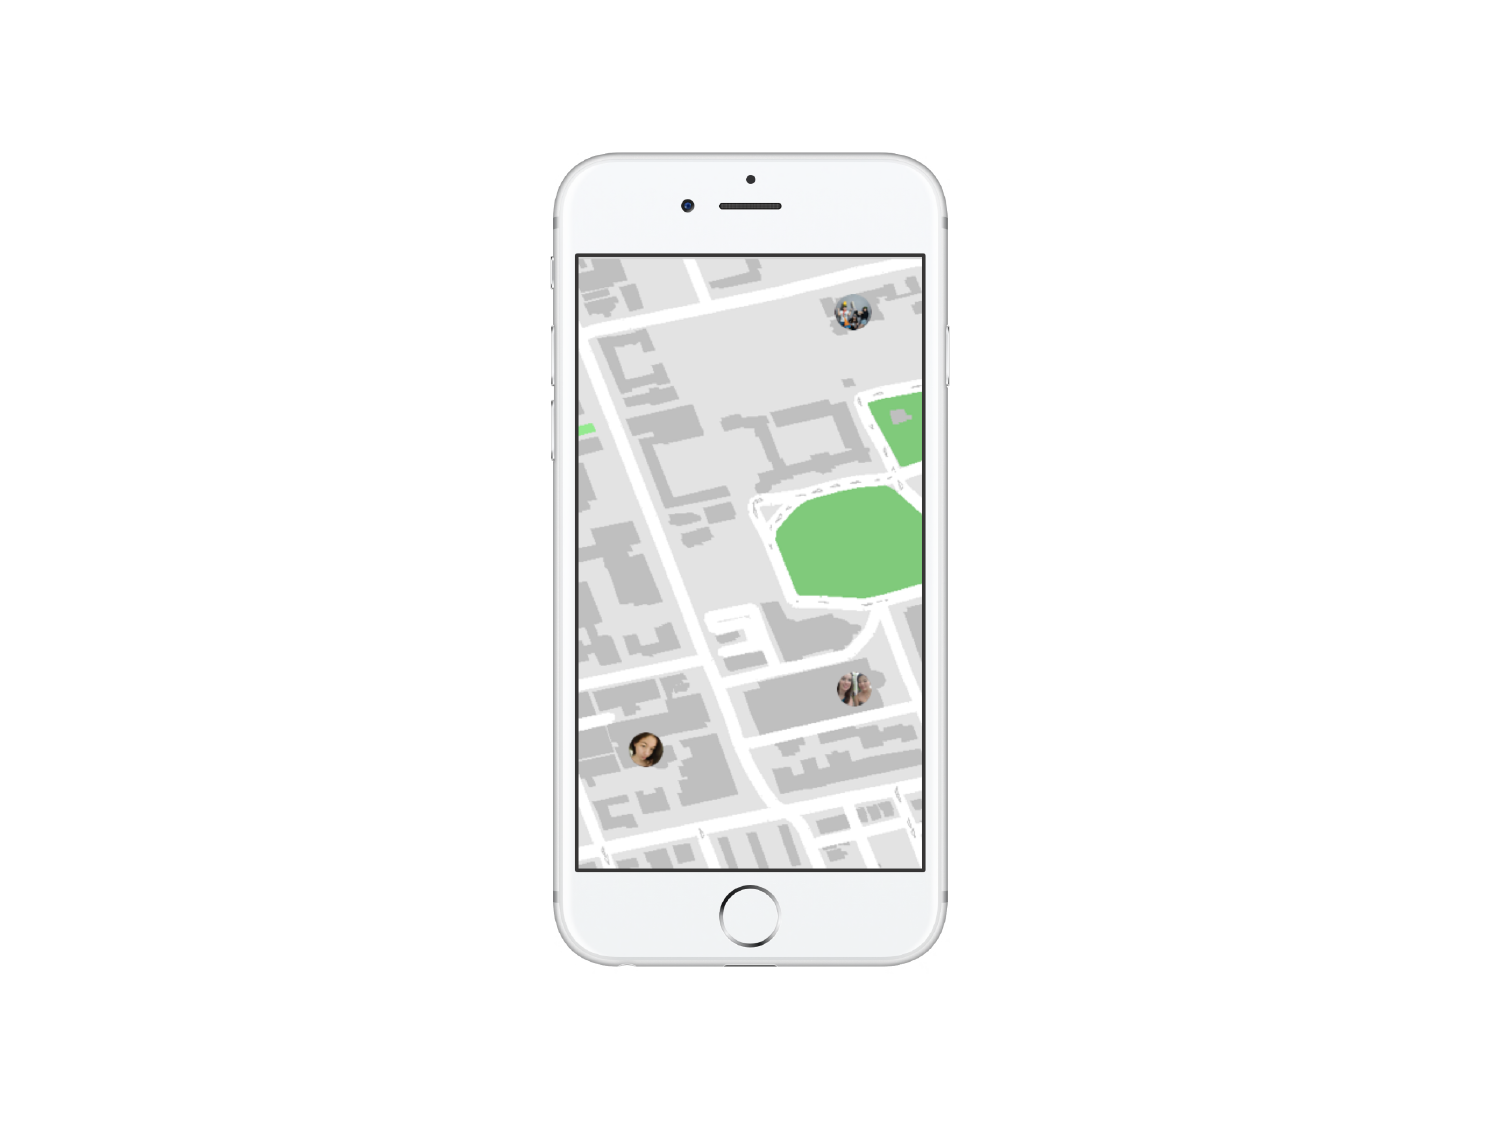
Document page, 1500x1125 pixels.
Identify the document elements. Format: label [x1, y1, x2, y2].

picture [0, 93, 1500, 1032]
